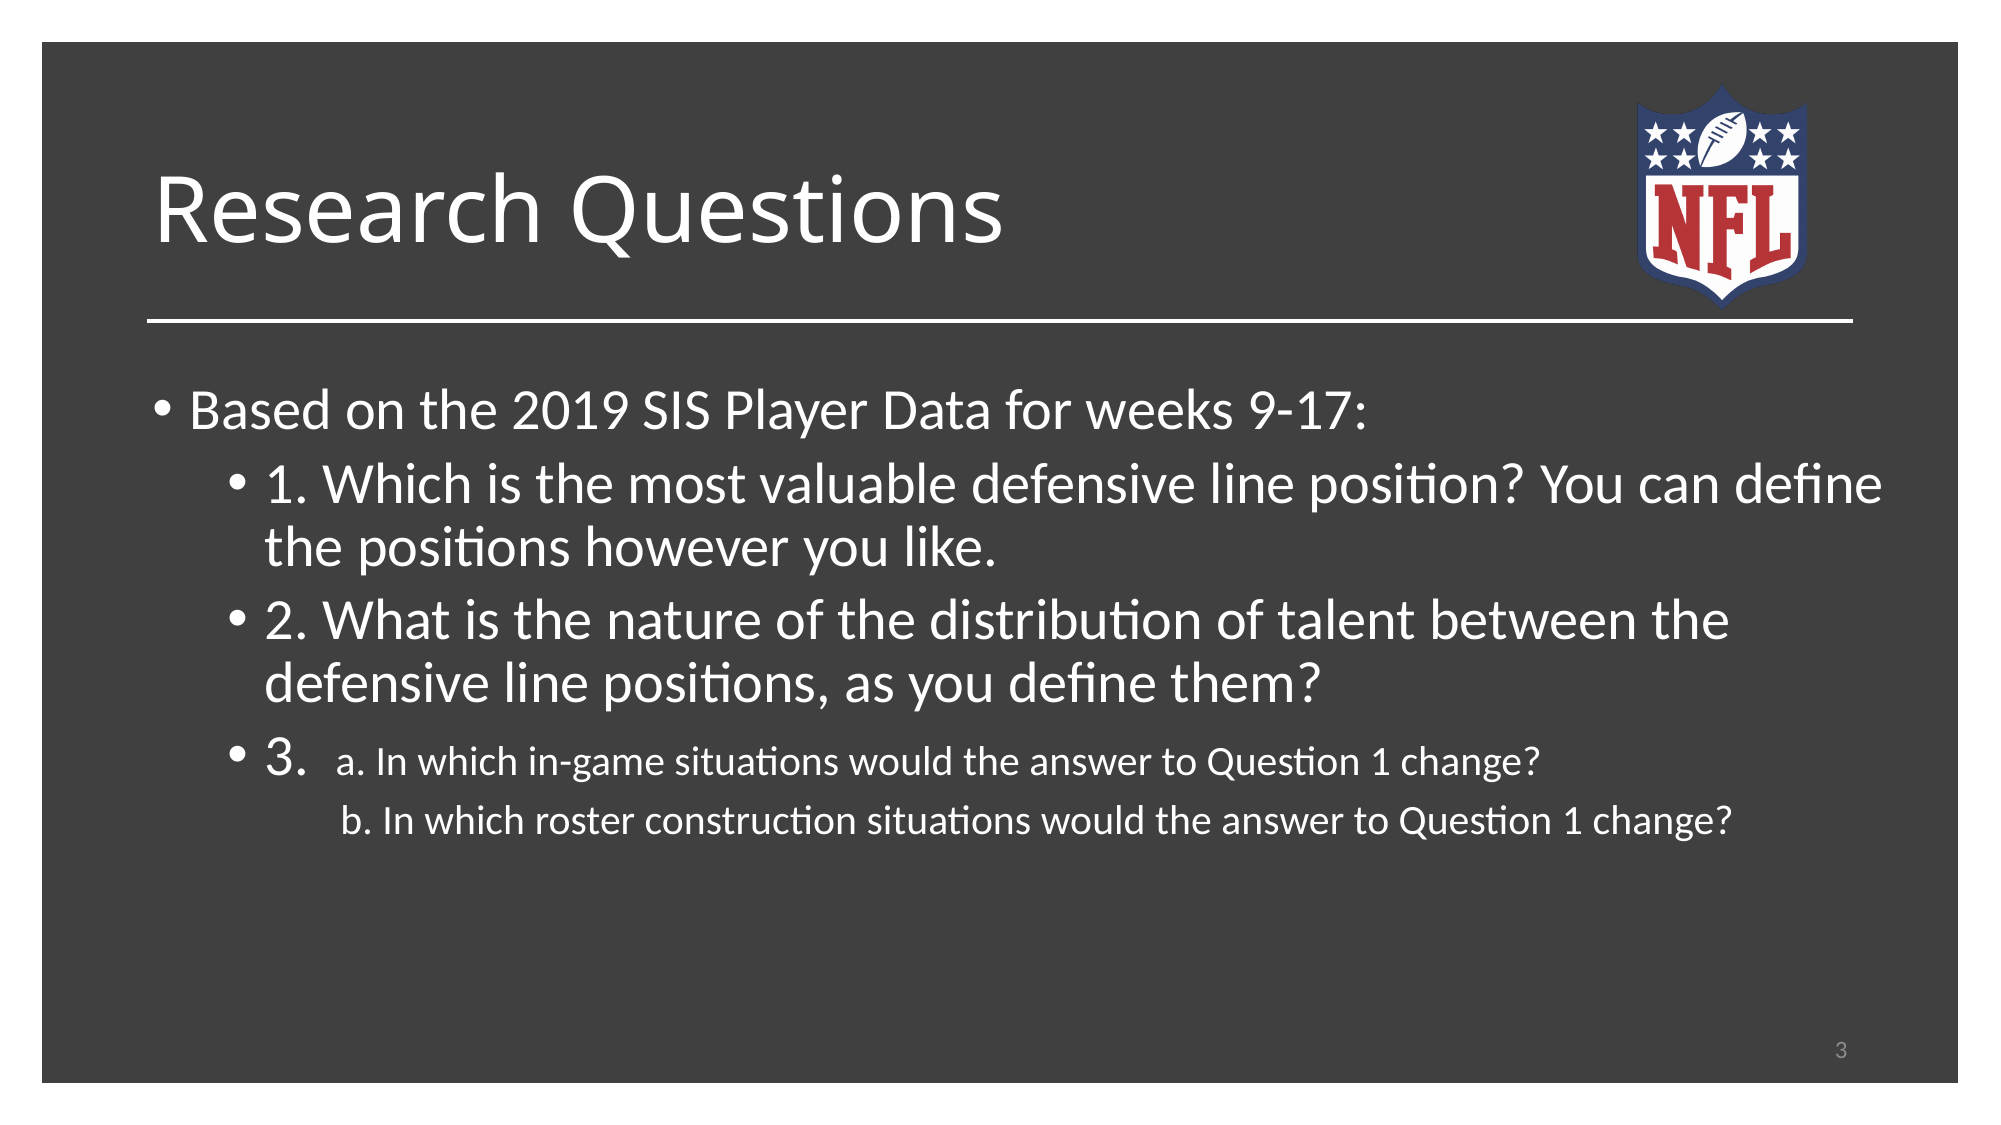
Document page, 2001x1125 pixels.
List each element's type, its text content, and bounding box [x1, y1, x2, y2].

title Research Questions [137, 103, 1496, 322]
slide_number 3 [1412, 1018, 1863, 1079]
text_box [52, 51, 1948, 1073]
picture [1496, 45, 1948, 347]
list Based on the 2019 SIS Player Data for weeks 9-17: 1. Which is the most valuable defensive line position? You can define the positions however you like. 2. What is the nature of the distribution of talent between the defensive line positions, as you define them? 3. a. In which in-game situations would the answer to Question 1 change? b. In which roster construction situations would the answer to Question 1 change? [137, 372, 1914, 1045]
